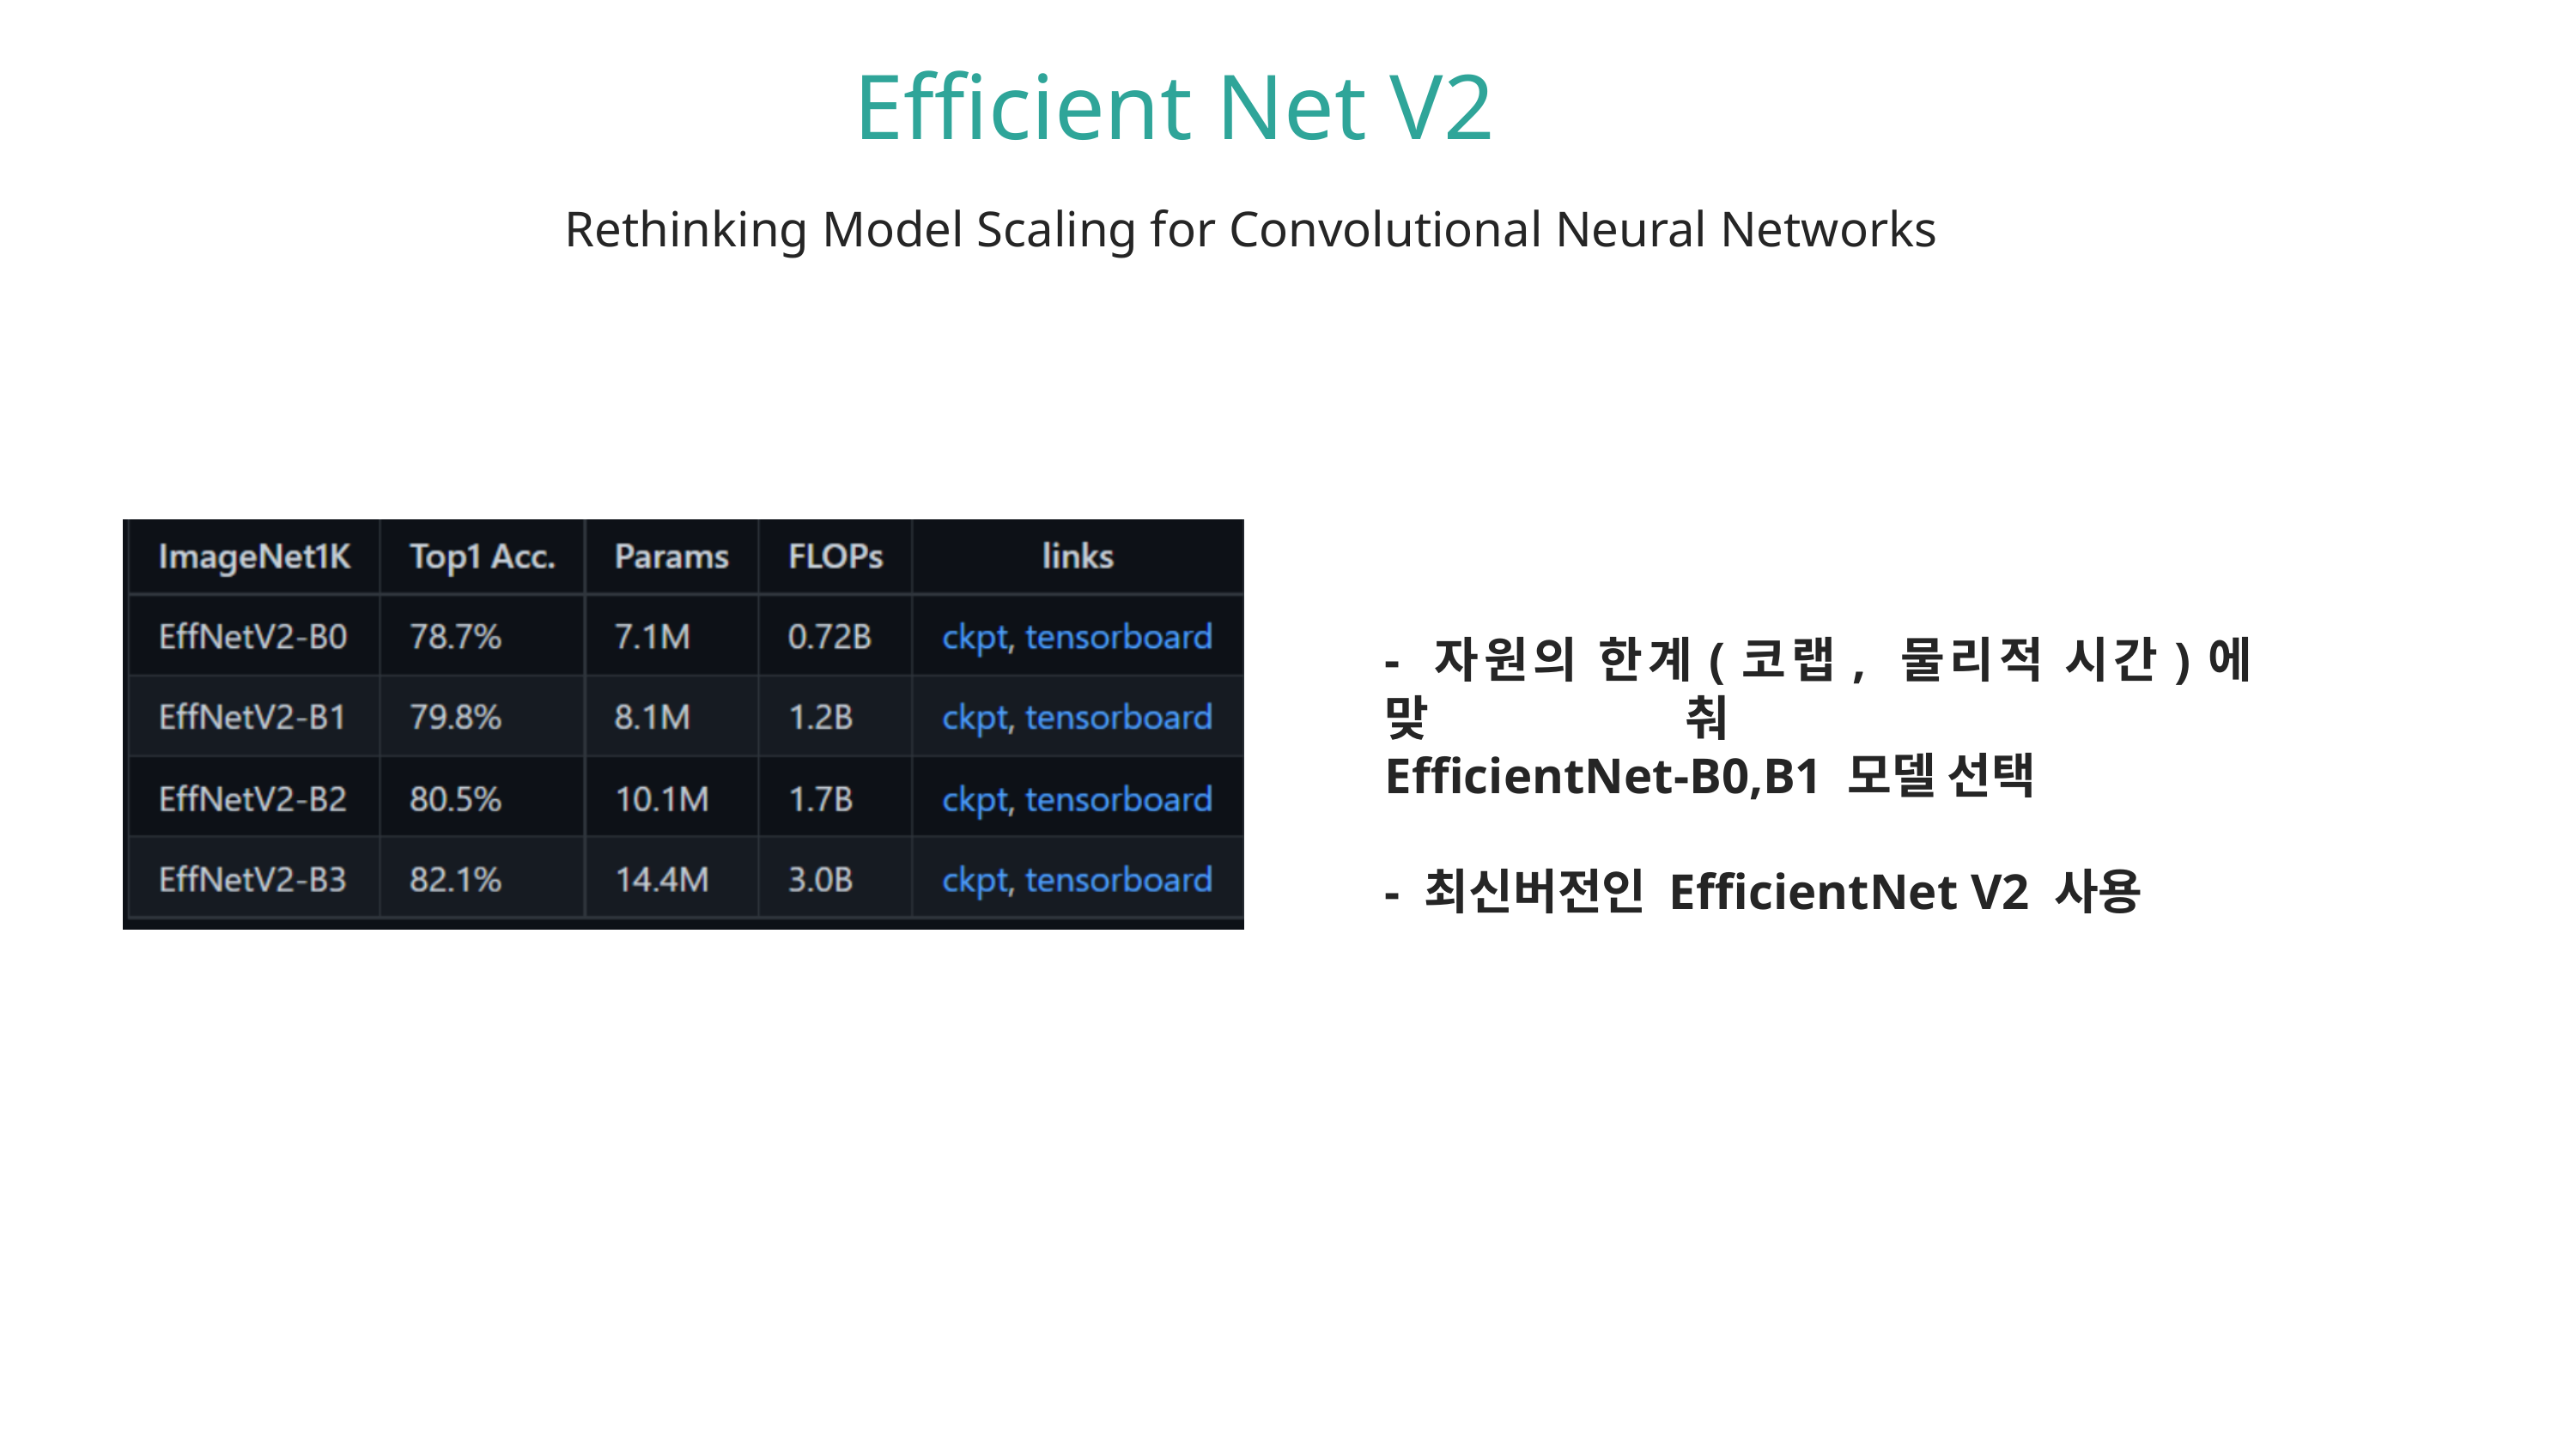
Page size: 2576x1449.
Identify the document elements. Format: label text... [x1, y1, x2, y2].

text_box Rethinking Model Scaling for Convolutional Neural Networks [551, 192, 2576, 312]
text_box Efficient Net V2 [609, 44, 1741, 238]
text_box - 자원의 한계(코랩, 물리적 시간)에 맞춰 EfficientNet-B0,B1 모델 선택 - 최신버전인 EfficientNet V2 사용 [1371, 623, 2265, 1031]
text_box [123, 518, 1245, 930]
